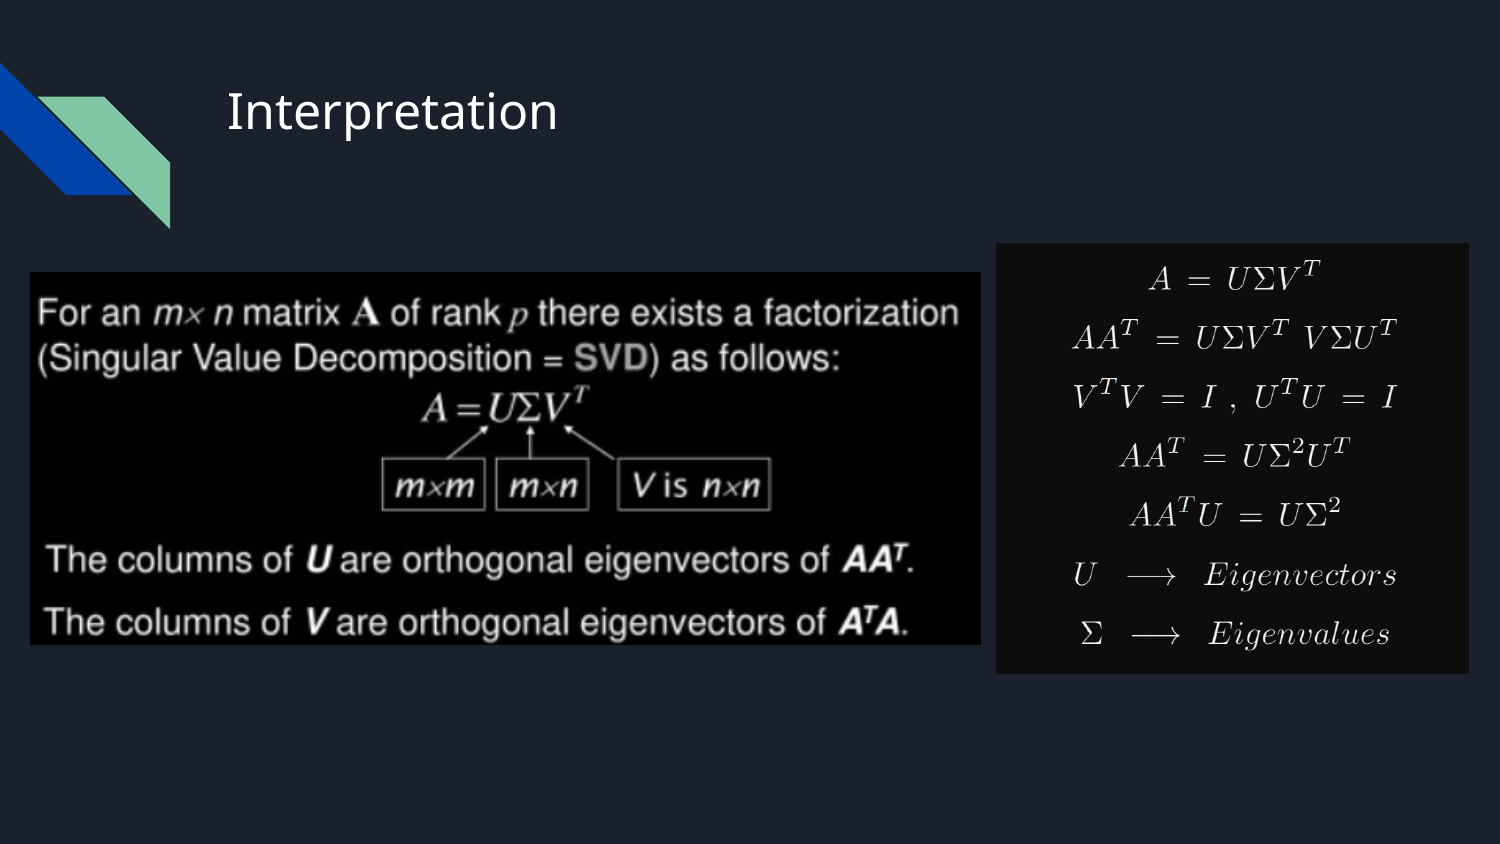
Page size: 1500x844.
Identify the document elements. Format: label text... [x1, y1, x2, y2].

picture [30, 272, 982, 645]
picture [996, 243, 1470, 674]
title Interpretation [212, 64, 1368, 215]
